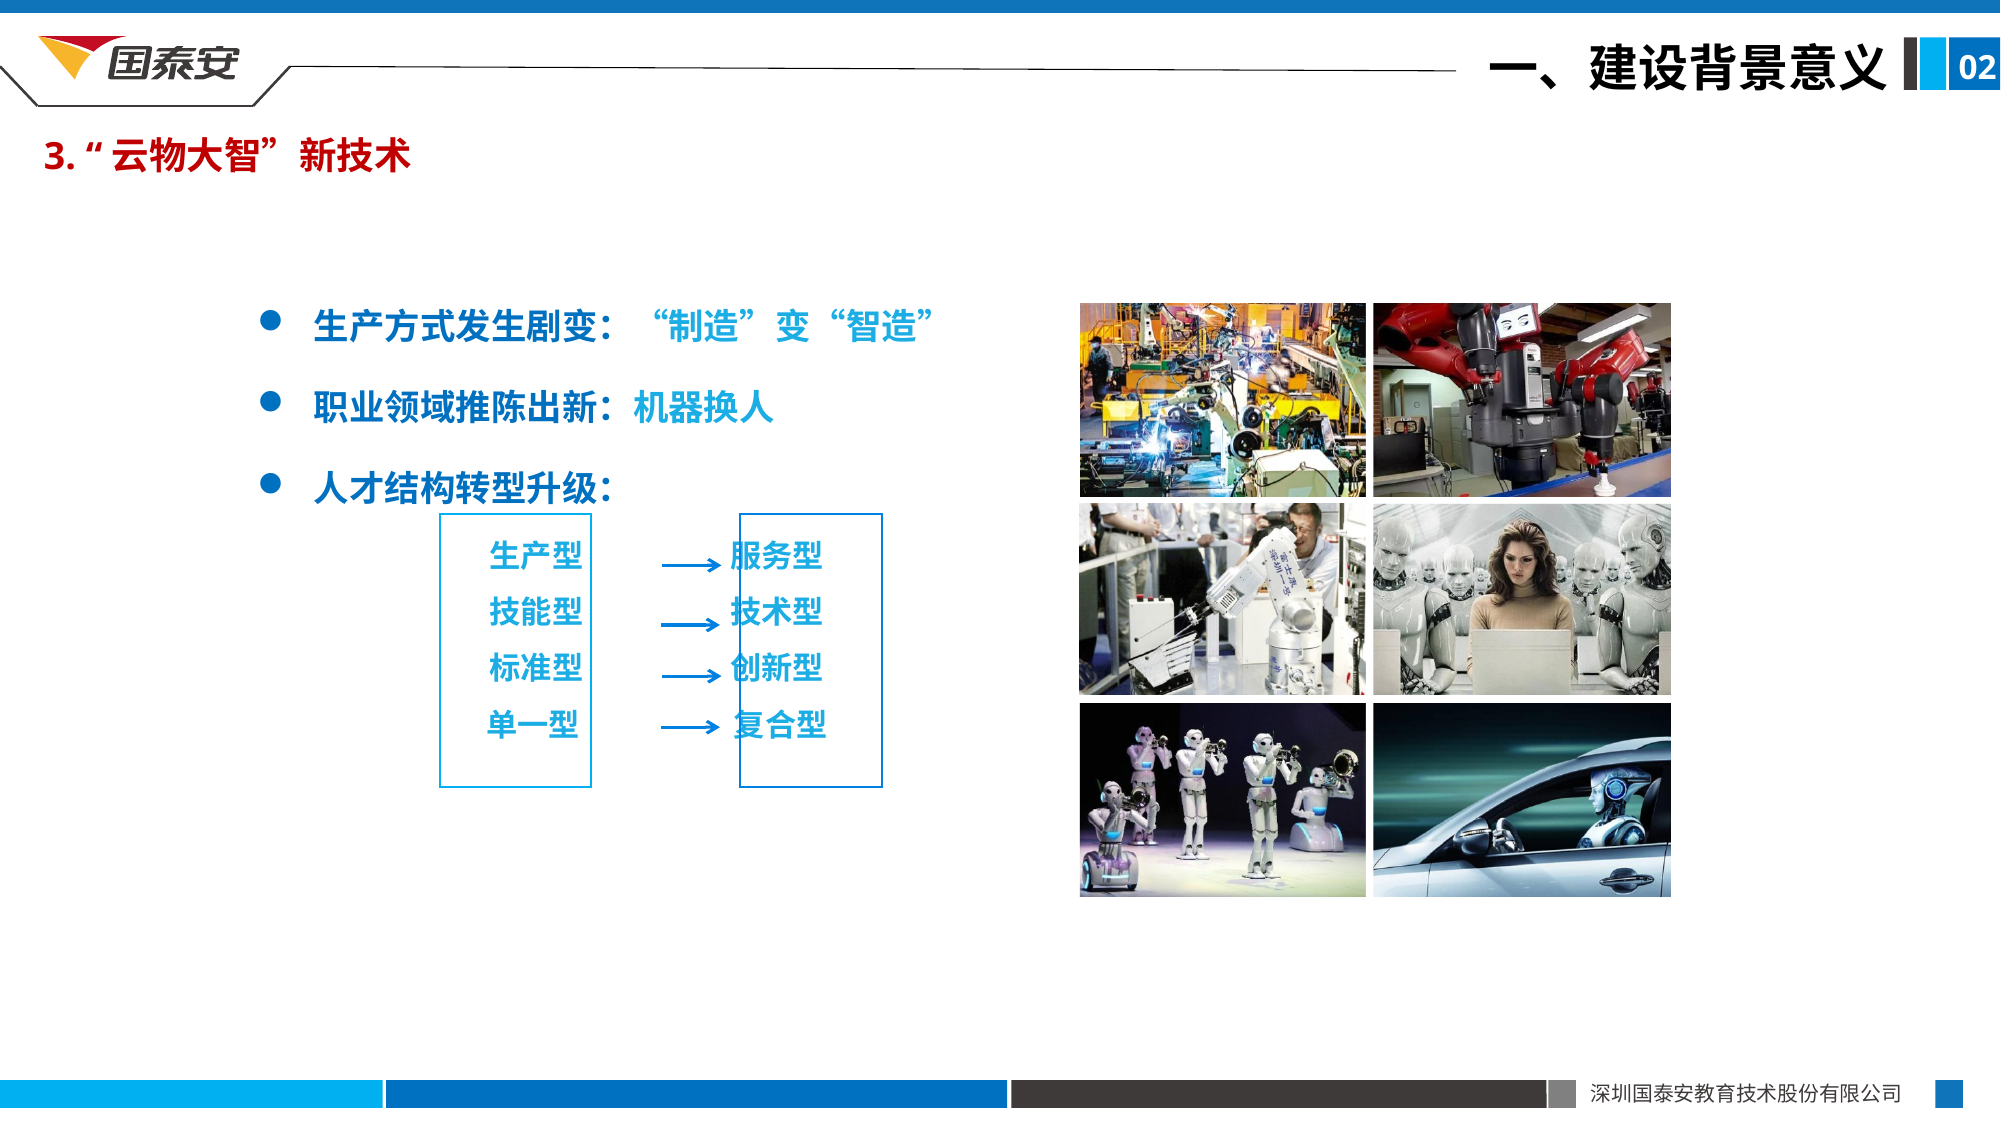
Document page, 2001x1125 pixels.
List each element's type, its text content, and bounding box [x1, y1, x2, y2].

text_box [0, 66, 290, 106]
text_box 一、建设背景意义 [1450, 35, 1963, 106]
text_box 3. “云物大智”新技术 [0, 102, 483, 185]
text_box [290, 66, 1457, 71]
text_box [242, 258, 1679, 925]
text_box 02 [1963, 38, 2000, 94]
